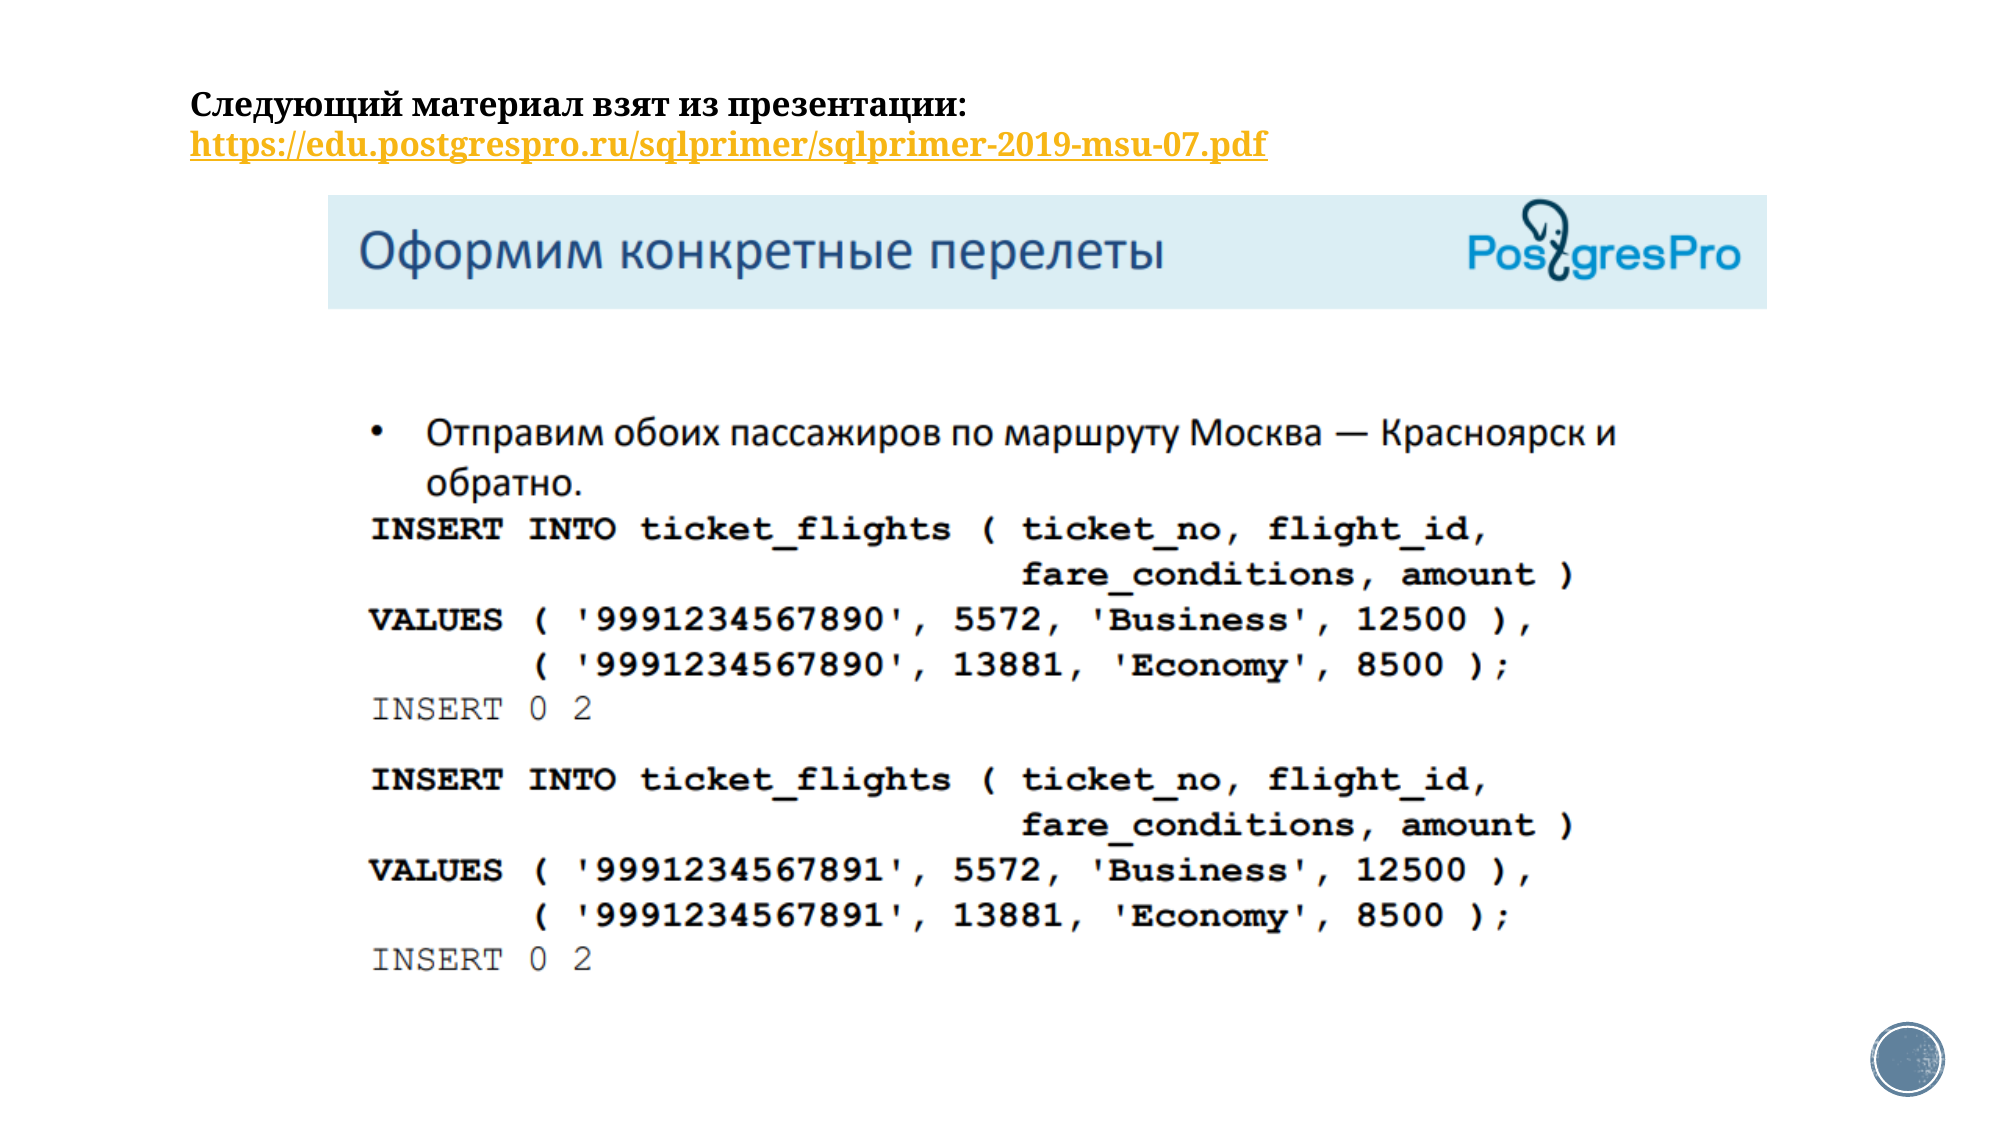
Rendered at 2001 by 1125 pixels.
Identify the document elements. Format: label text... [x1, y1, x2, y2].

title Следующий материал взят из презентации: https://edu.postgrespro.ru/sqlprimer/sqlprimer-2019-msu-07.pdf [174, 40, 1876, 212]
picture [328, 195, 1767, 1025]
